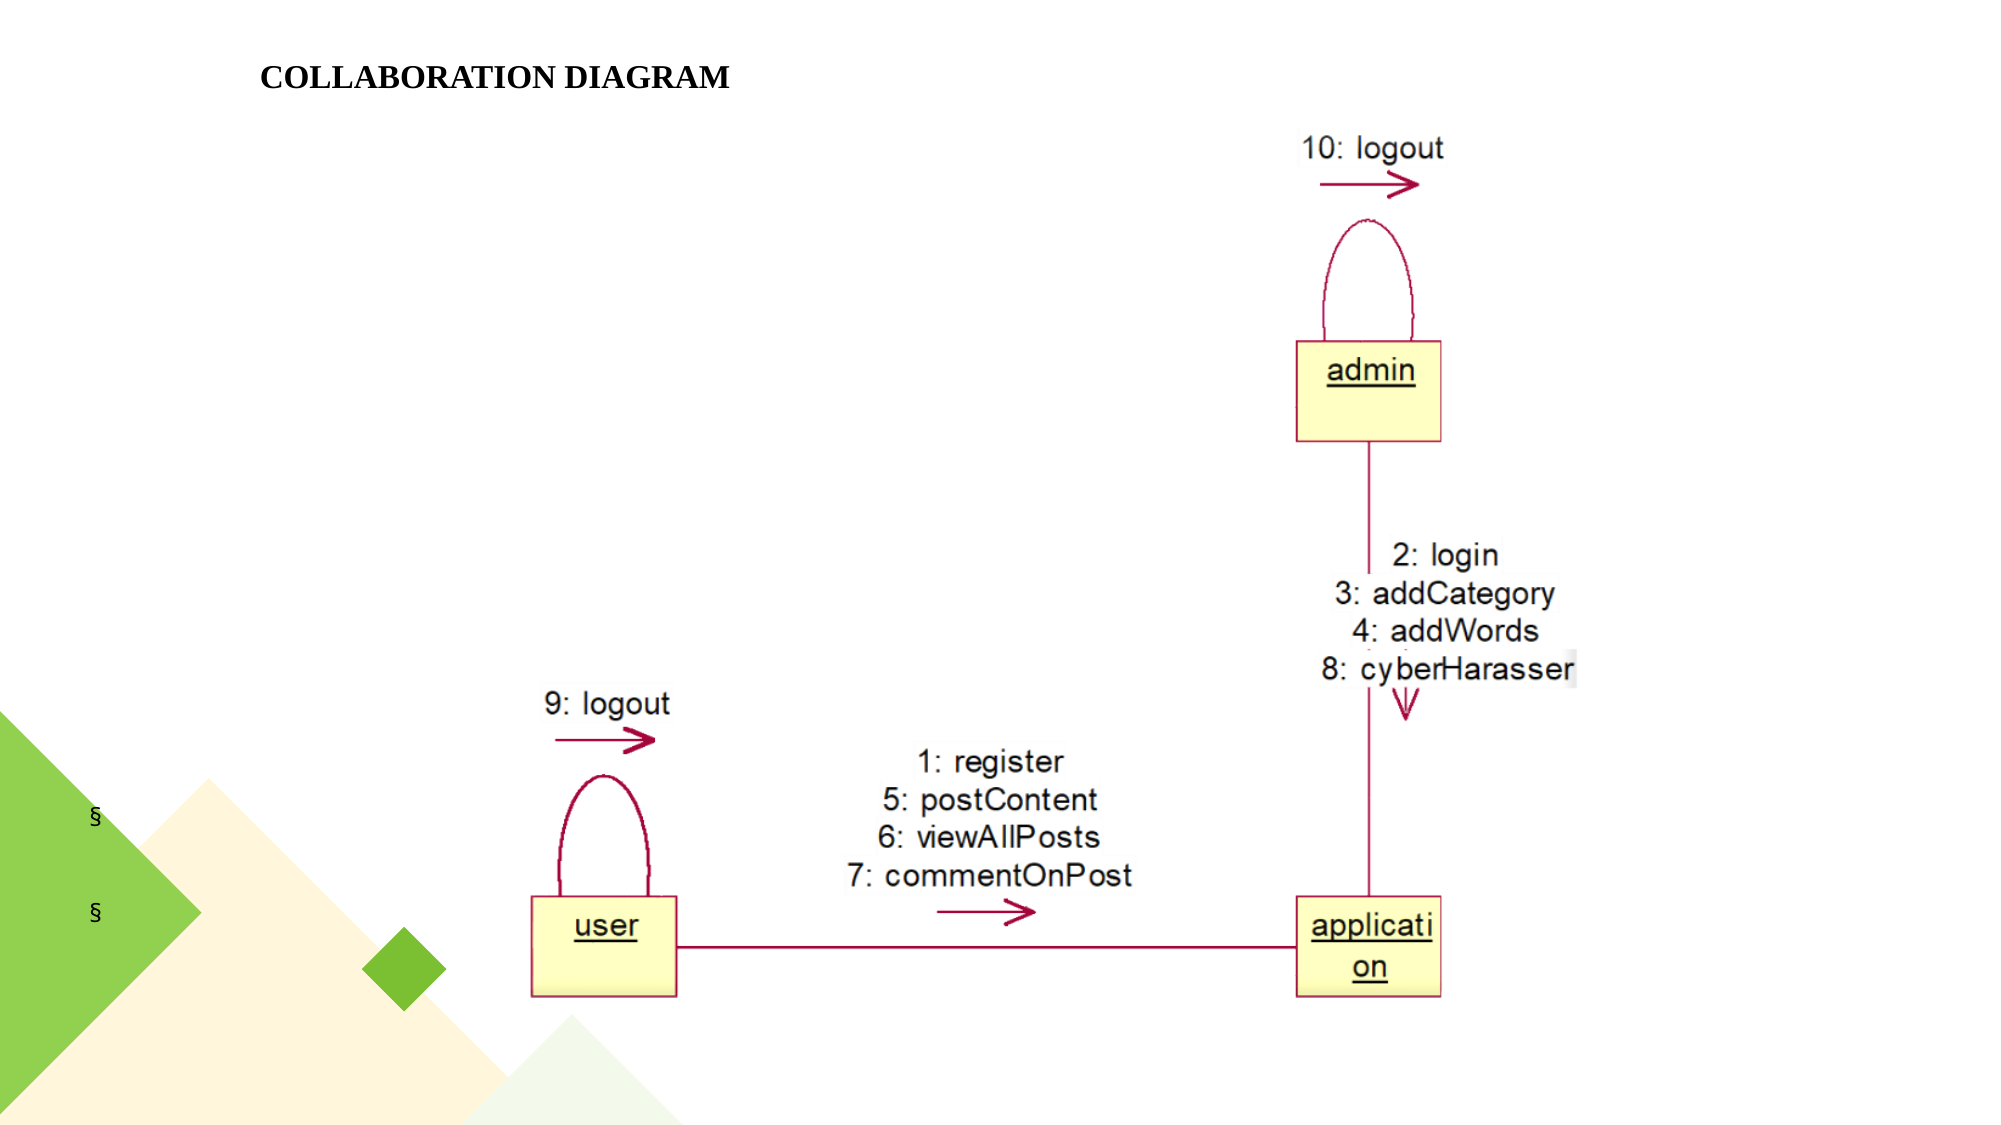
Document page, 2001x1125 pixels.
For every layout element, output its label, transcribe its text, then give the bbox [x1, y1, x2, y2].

text_box COLLABORATION DIAGRAM [245, 48, 759, 103]
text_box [0, 696, 721, 1125]
picture [530, 127, 1578, 998]
